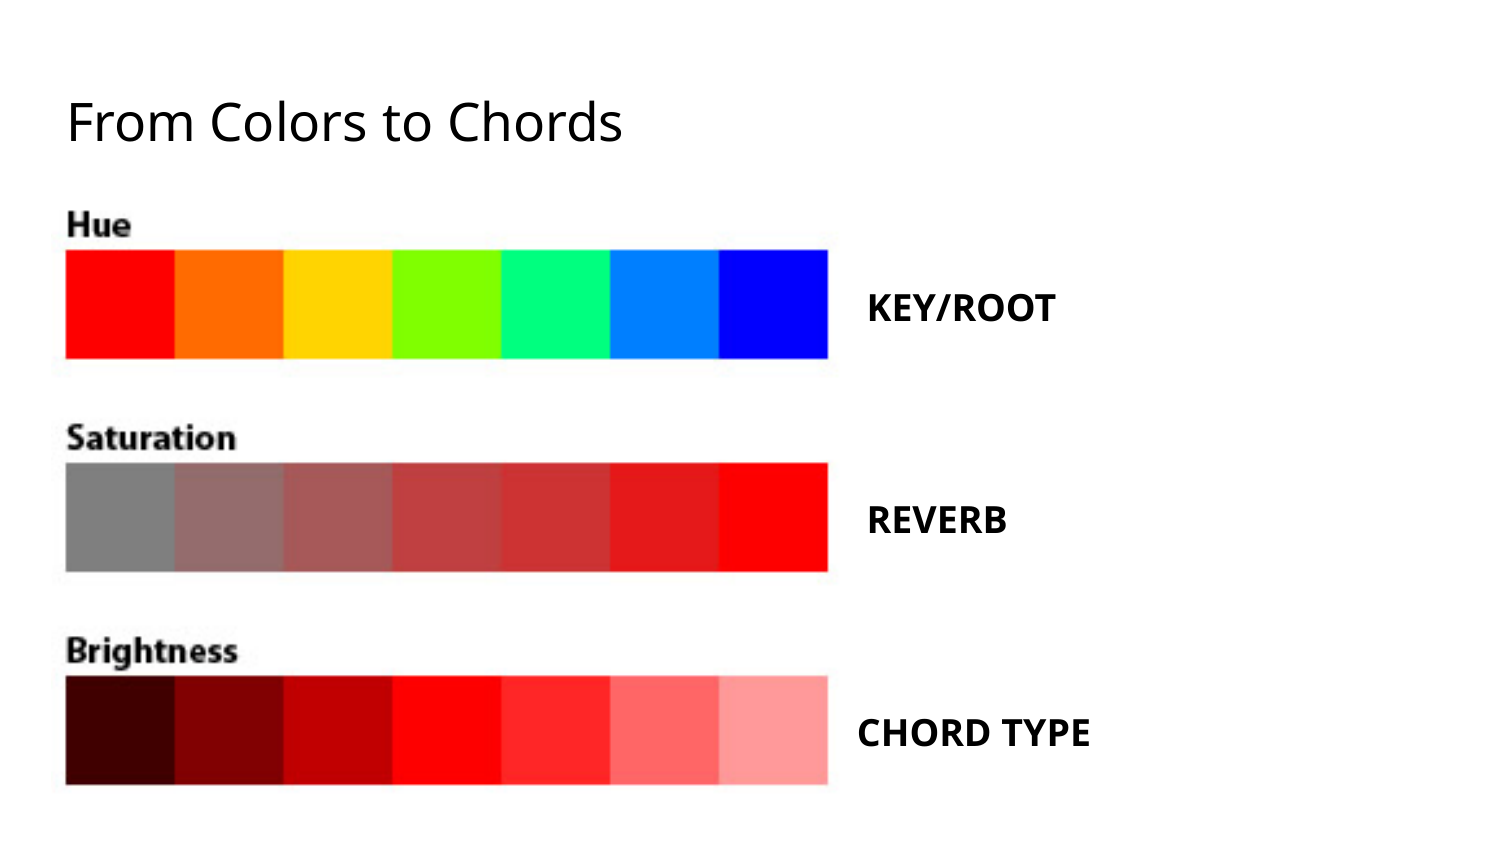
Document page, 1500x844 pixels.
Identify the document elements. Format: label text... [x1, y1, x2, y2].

title From Colors to Chords [51, 72, 1449, 167]
picture [50, 191, 852, 809]
text_box KEY/ROOT [856, 269, 1200, 345]
text_box CHORD TYPE [856, 693, 1133, 769]
text_box REVERB [856, 481, 1086, 557]
